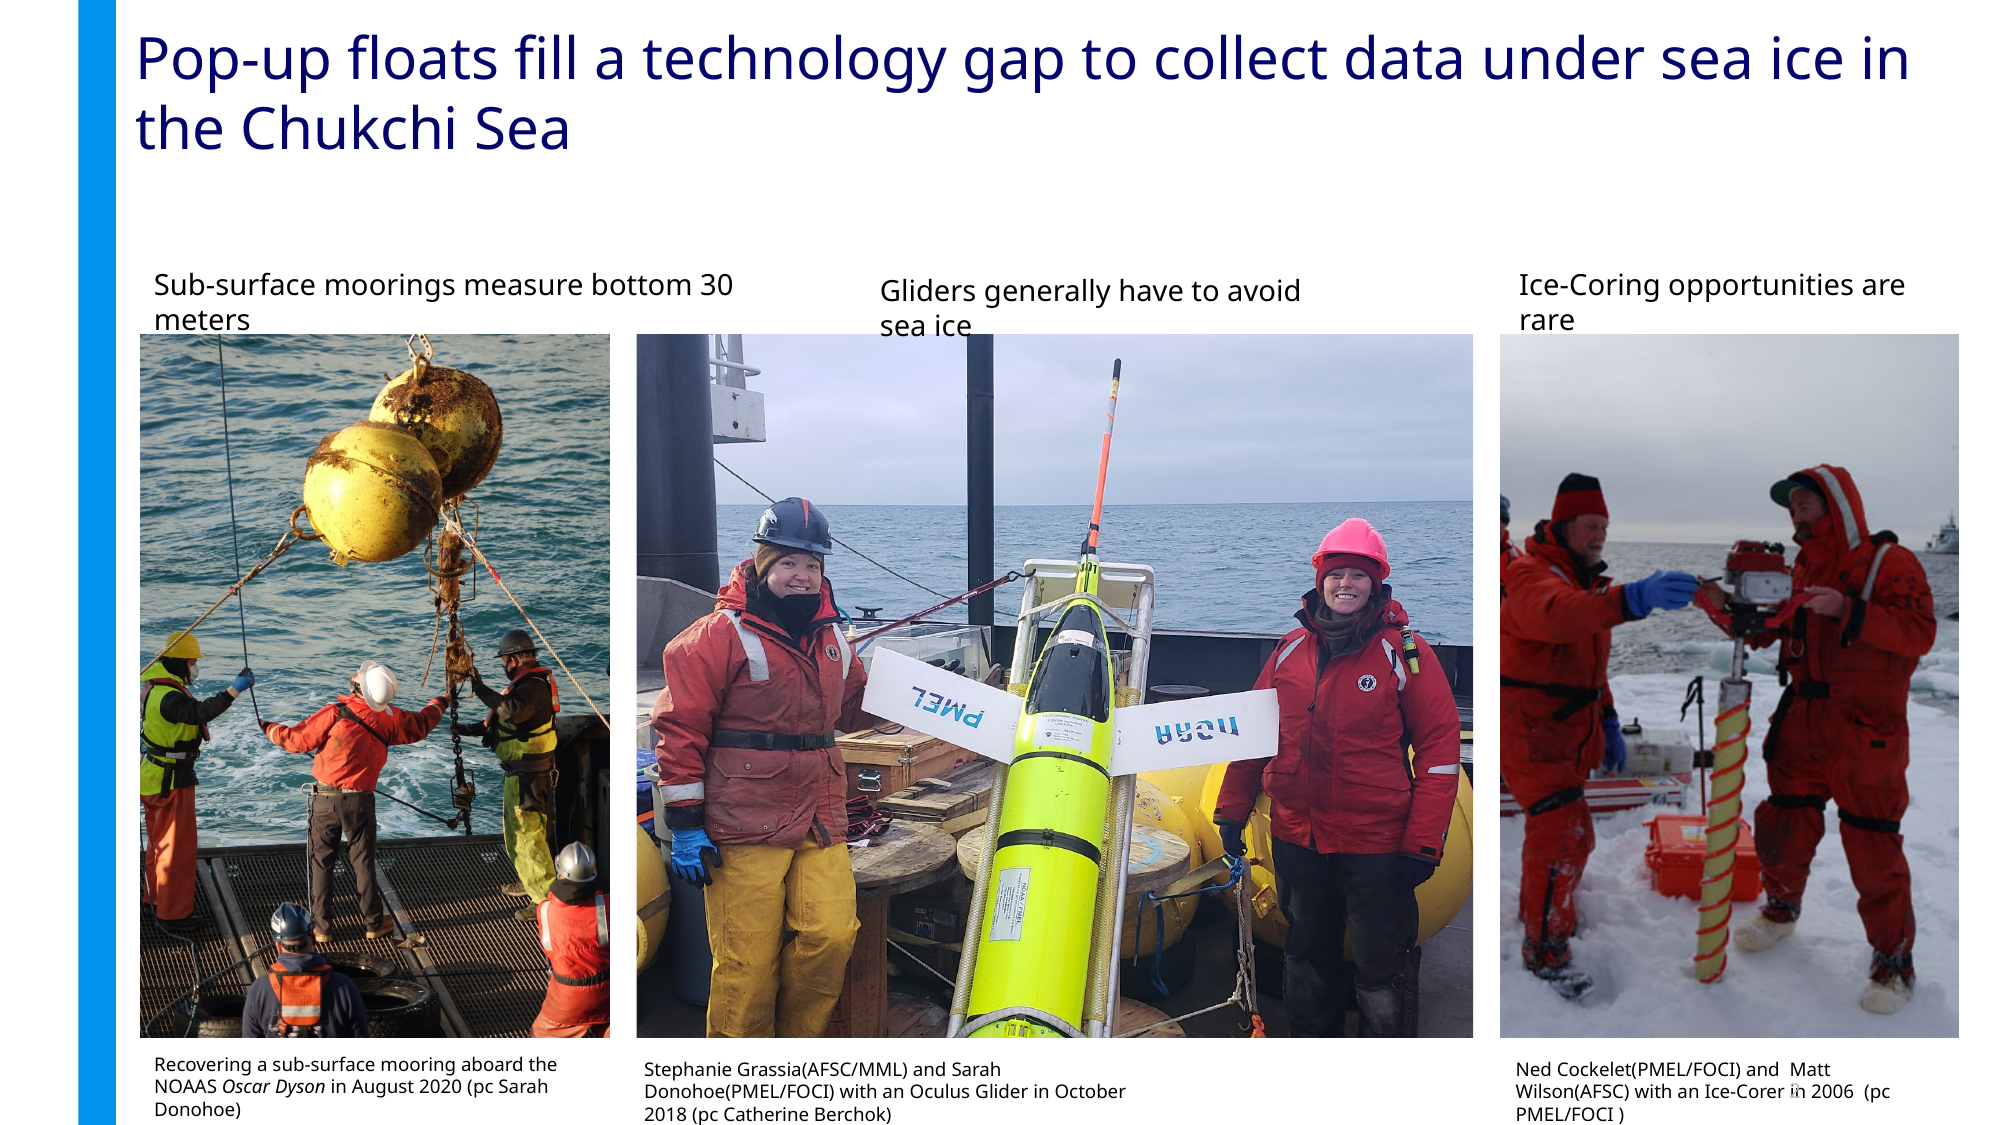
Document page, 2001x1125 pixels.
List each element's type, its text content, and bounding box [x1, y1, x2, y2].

text_box Gliders generally have to avoid sea ice [864, 256, 1323, 332]
text_box Ice-Coring opportunities are rare [1504, 251, 1955, 332]
text_box Sub-surface moorings measure bottom 30 meters [139, 251, 756, 352]
text_box Pop-up floats fill a technology gap to collect data under sea ice in the Chukchi Sea [120, 6, 1975, 177]
text_box Ned Cockelet(PMEL/FOCI) and Matt Wilson(AFSC) with an Ice-Corer in 2006 (pc PMEL/FOCI ) [1500, 1045, 1959, 1125]
picture [636, 333, 1474, 1038]
picture [1500, 333, 1959, 1038]
text_box Recovering a sub-surface mooring aboard the NOAAS Oscar Dyson in August 2020 (pc Sarah Donohoe) [139, 1045, 585, 1125]
slide_number ‹#› [1737, 1058, 1816, 1125]
text_box Stephanie Grassia(AFSC/MML) and Sarah Donohoe(PMEL/FOCI) with an Oculus Glider in October 2018 (pc Catherine Berchok) [629, 1042, 1148, 1125]
picture [140, 333, 610, 1038]
